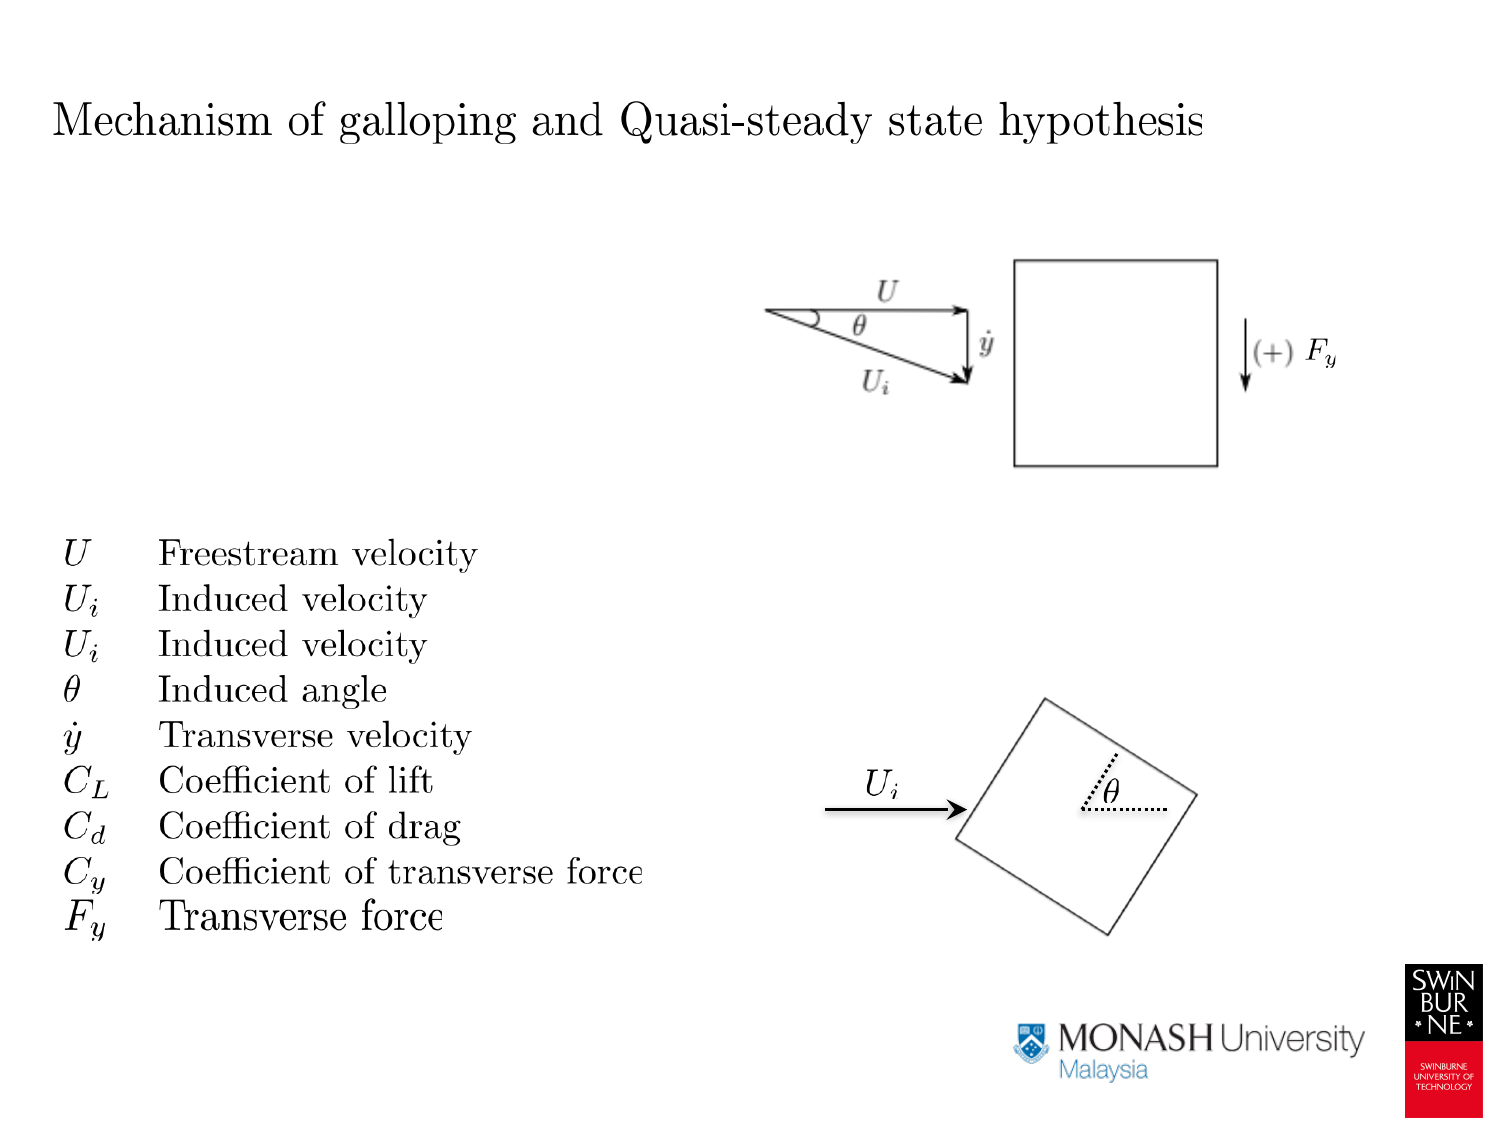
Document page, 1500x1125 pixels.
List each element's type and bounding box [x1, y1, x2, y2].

picture [53, 101, 1203, 144]
text_box [715, 211, 1412, 918]
text_box [1009, 964, 1483, 1118]
text_box [62, 538, 642, 941]
